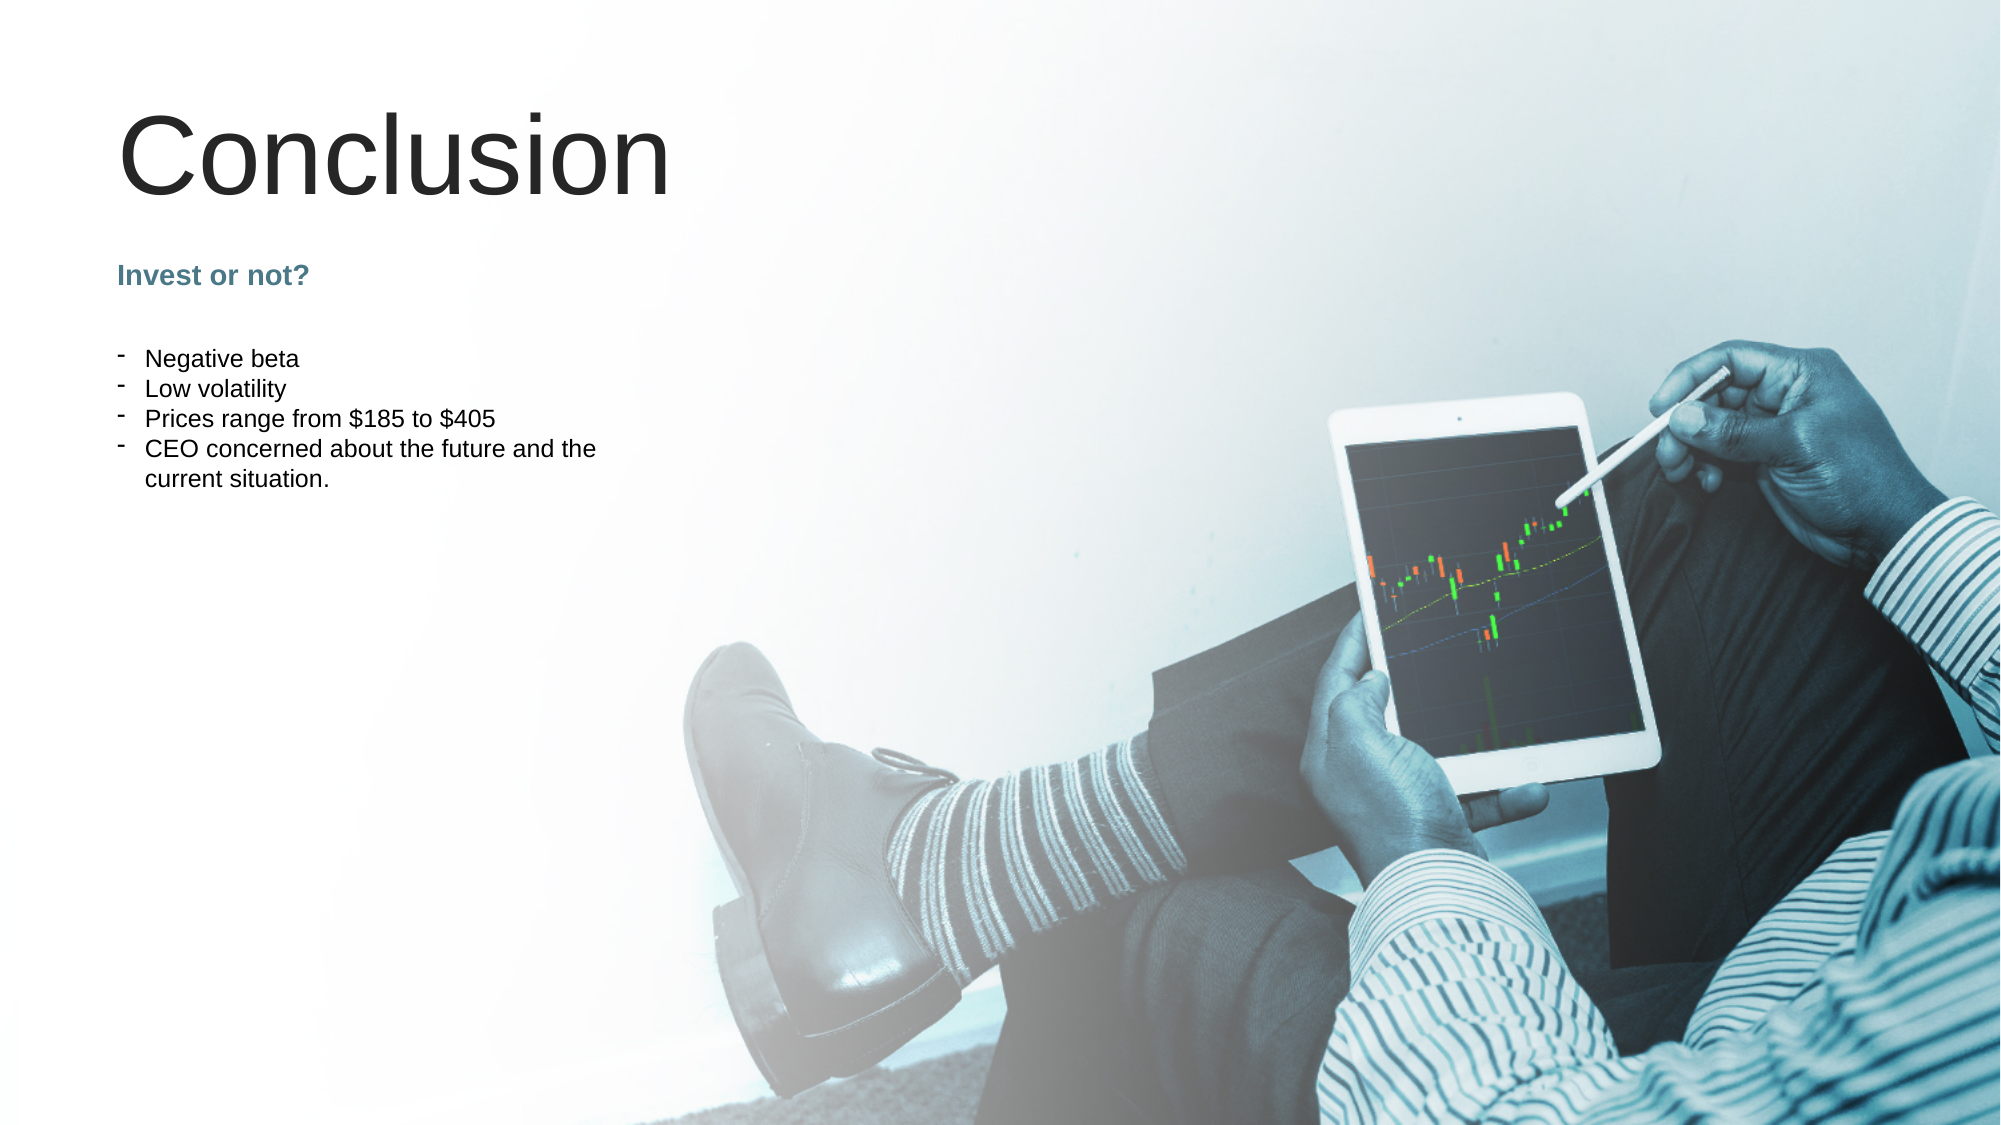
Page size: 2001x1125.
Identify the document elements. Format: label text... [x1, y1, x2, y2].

picture [0, 0, 2001, 1125]
text_box Conclusion [102, 74, 1513, 224]
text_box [102, 249, 679, 533]
